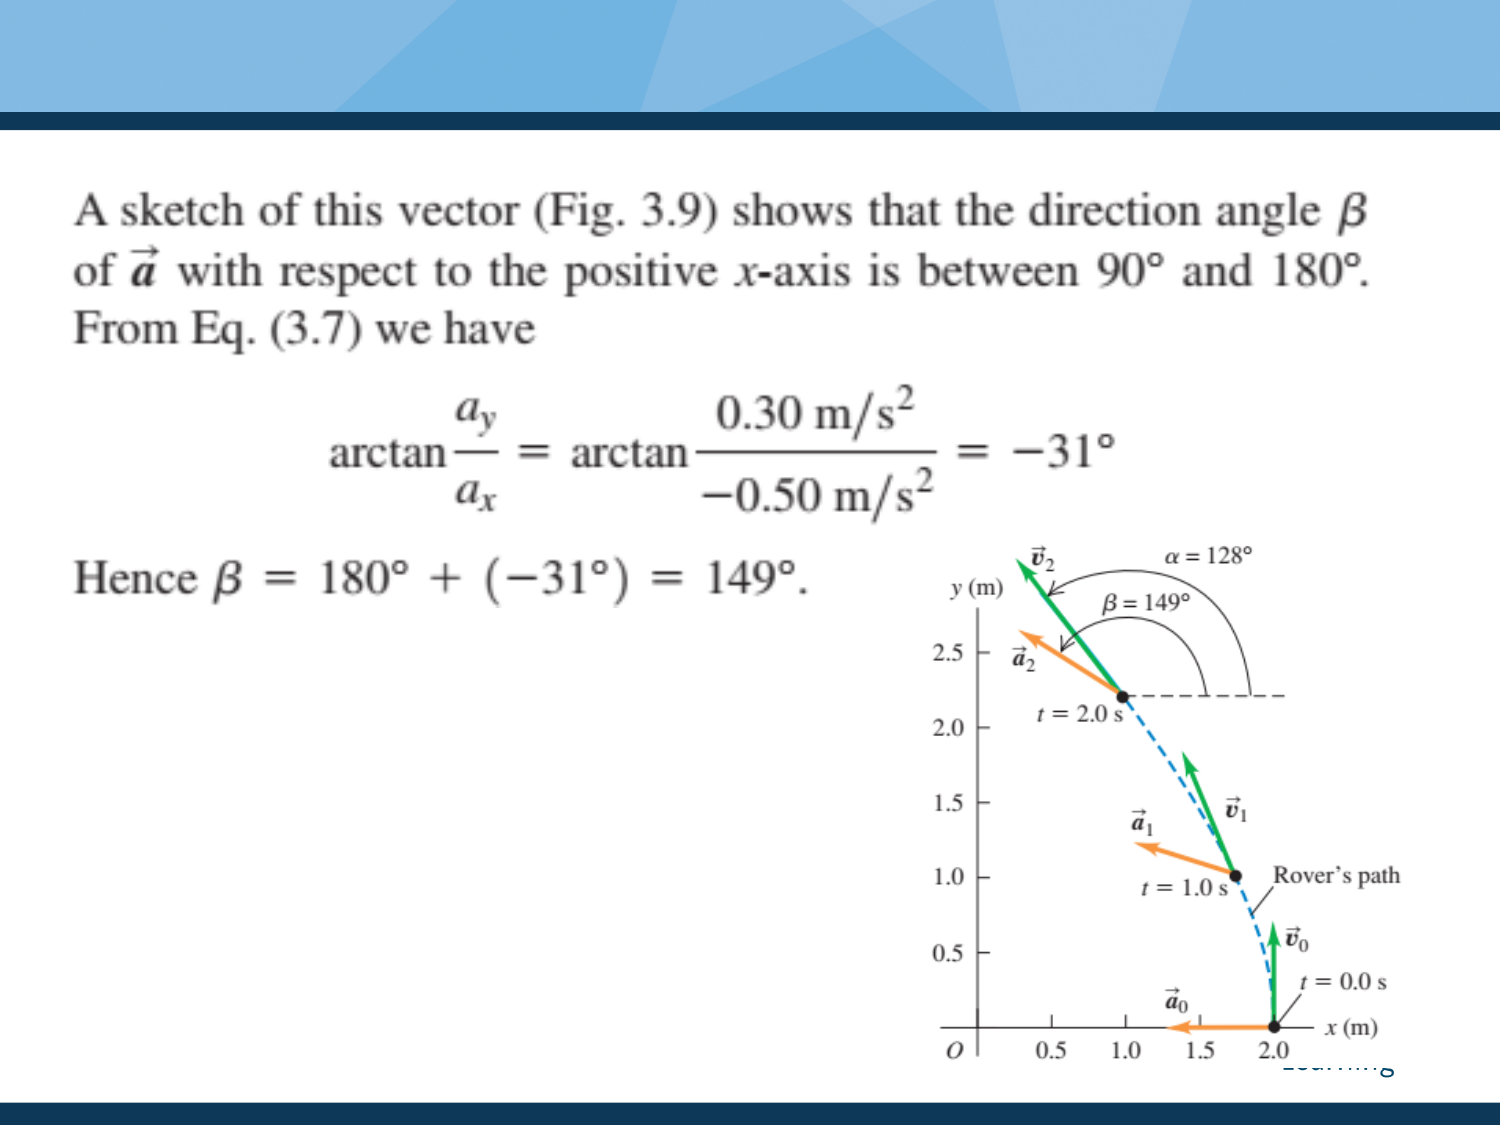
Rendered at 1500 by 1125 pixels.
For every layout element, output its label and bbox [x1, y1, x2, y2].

picture [37, 174, 1471, 1101]
picture [0, 0, 1500, 112]
